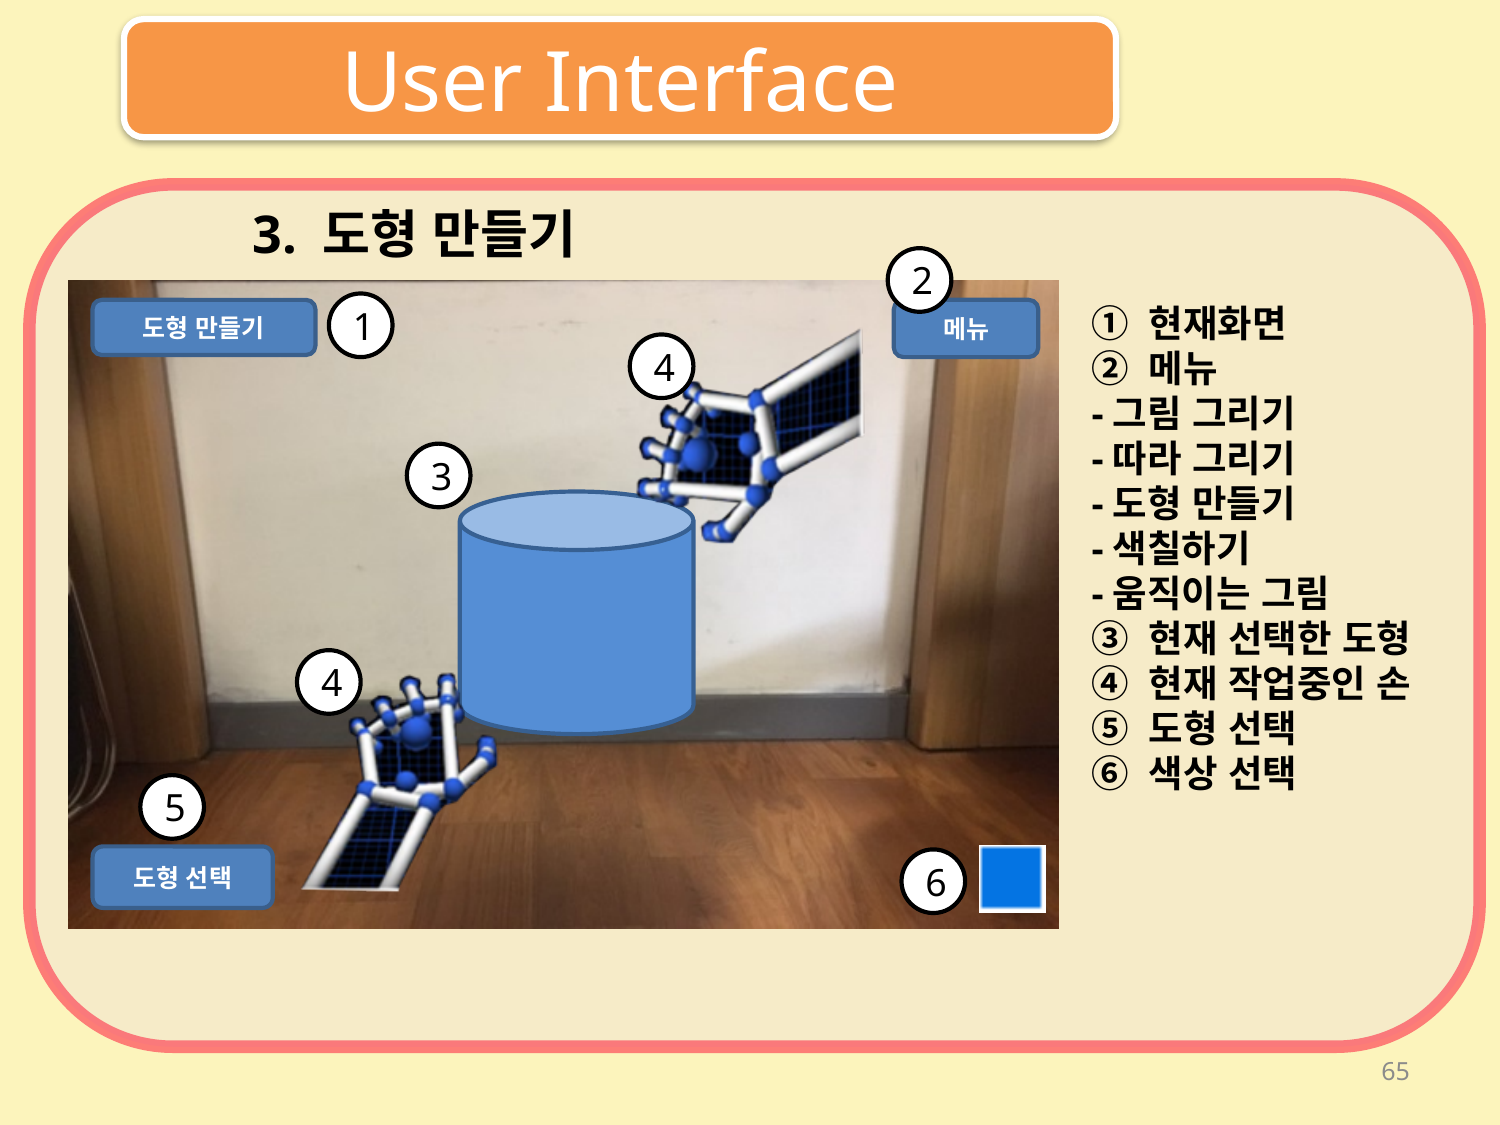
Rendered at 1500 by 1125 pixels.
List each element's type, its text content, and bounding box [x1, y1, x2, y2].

text_box 2 [885, 246, 954, 278]
text_box ① 현재화면 ② 메뉴 -그림 그리기 -따라 그리기 -도형 만들기 -색칠하기 -움직이는 그림 ③ 현재 선택한 도형 ④ 현재 작업중인 손 ⑤ 도형 선택 ⑥ 색상 선택 [1076, 292, 1500, 803]
text_box User Interface [120, 15, 1120, 141]
text_box 3. 도형 만들기 [237, 193, 622, 271]
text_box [67, 279, 1060, 929]
text_box [27, 182, 1482, 1049]
slide_number 65 [1352, 1042, 1425, 1103]
